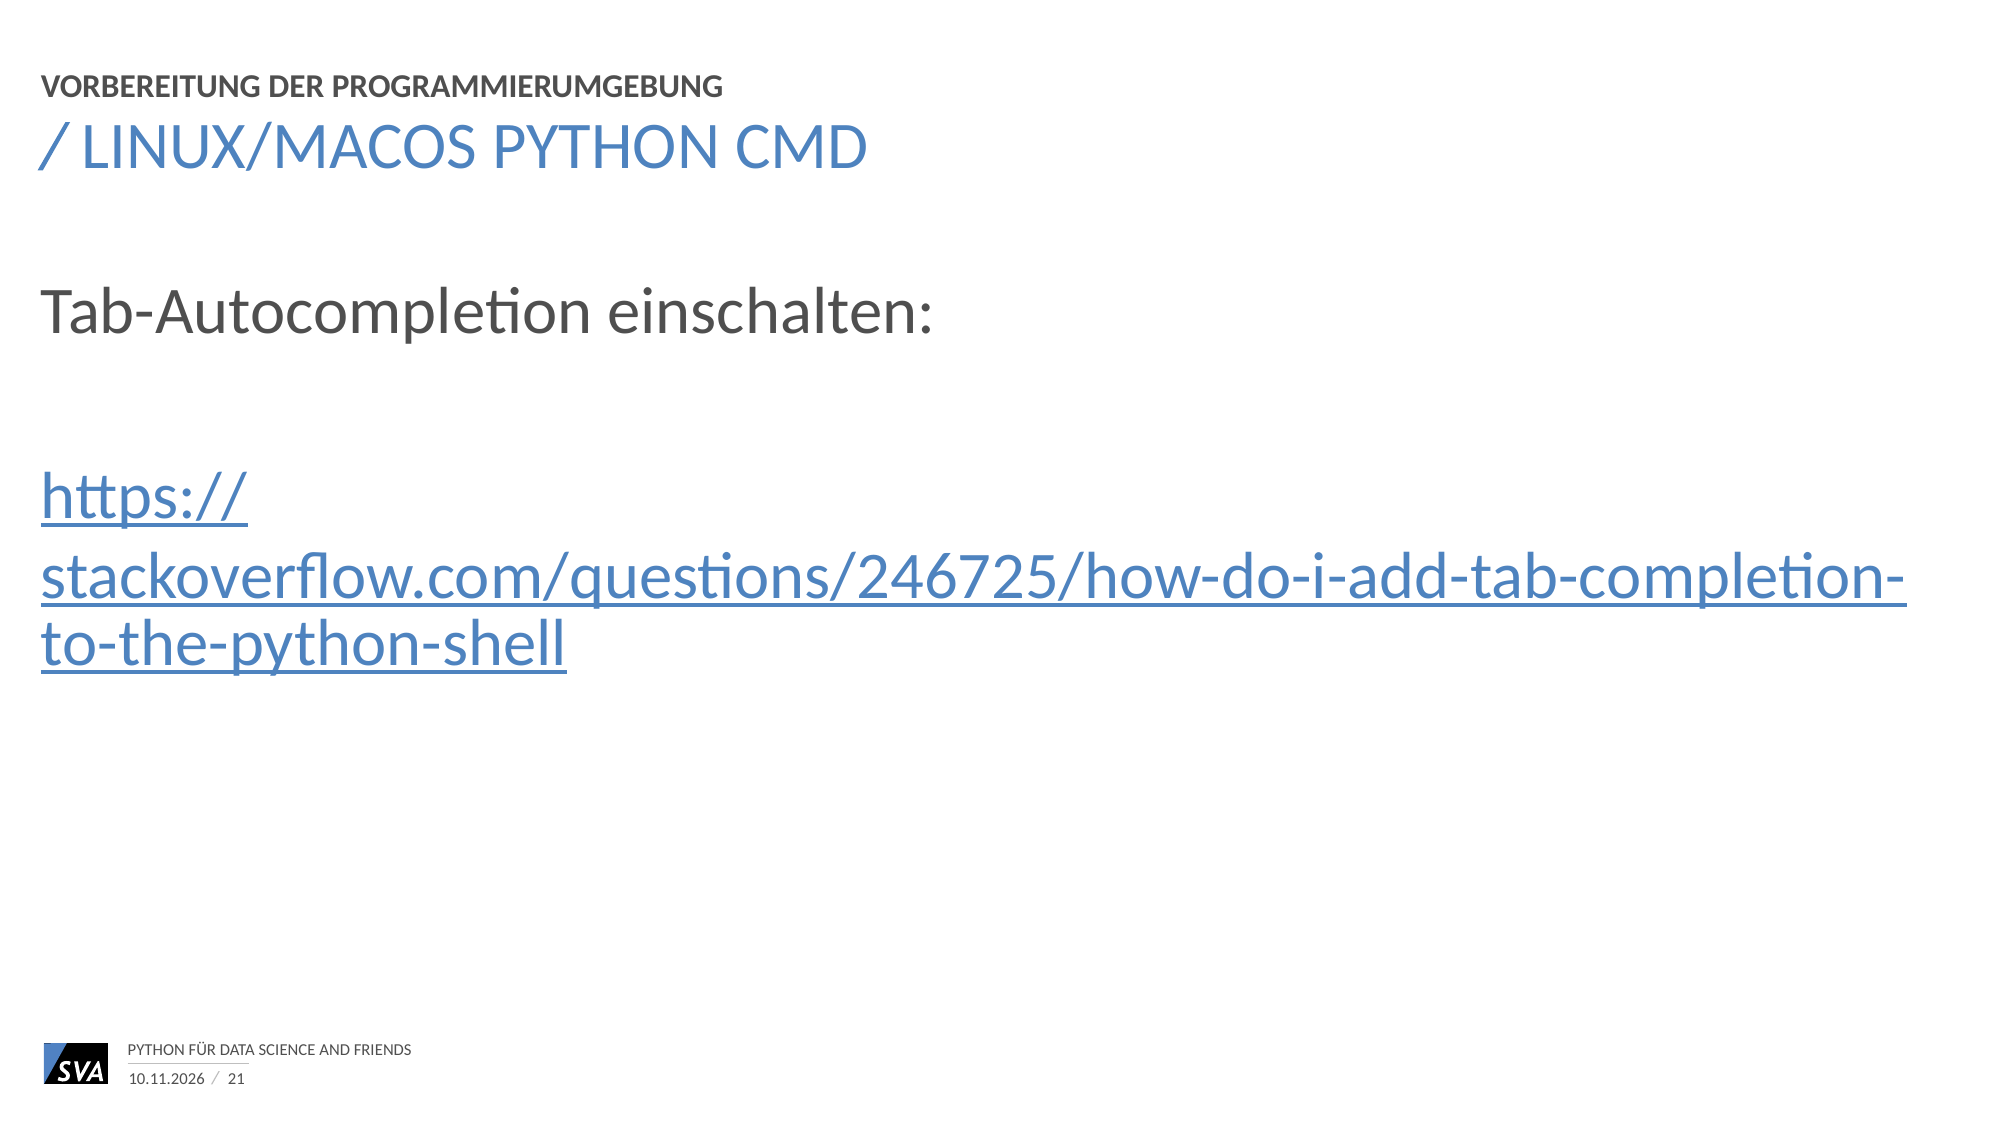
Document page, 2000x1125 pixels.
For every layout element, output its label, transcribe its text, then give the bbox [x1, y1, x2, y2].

title Linux/macOS Python CMD [37, 107, 1957, 250]
subtitle Vorbereitung der Programmierumgebung [40, 63, 1652, 105]
list Tab-Autocompletion einschalten: https://stackoverflow.com/questions/246725/how-do-i-add-tab-completion-to-the-python-shell [40, 267, 1940, 966]
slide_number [128, 1068, 207, 1087]
footer Python für Data Science and Friends [127, 1041, 1297, 1059]
slide_number 21 [227, 1068, 261, 1087]
